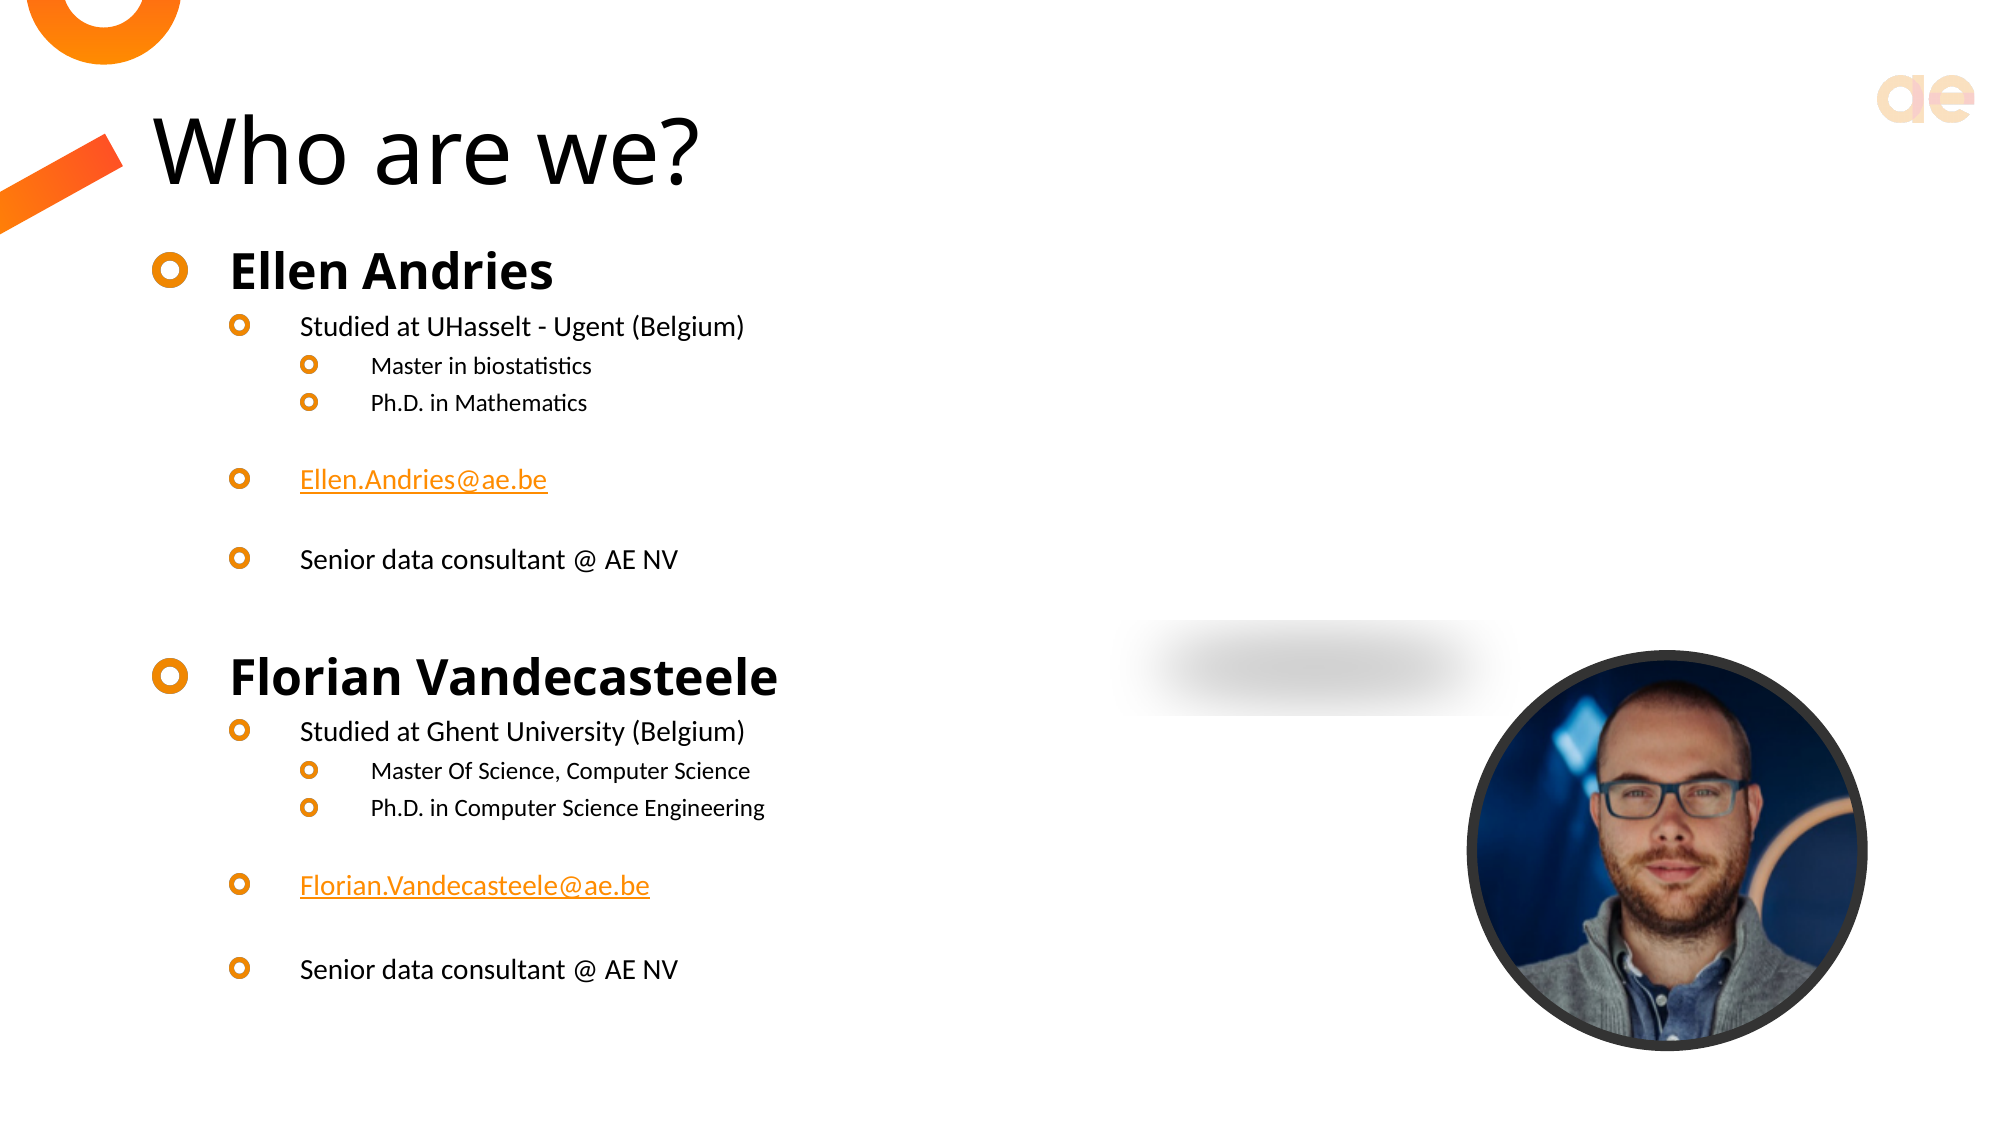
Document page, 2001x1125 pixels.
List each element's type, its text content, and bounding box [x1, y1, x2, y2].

picture [229, 719, 250, 741]
picture [229, 468, 250, 489]
list Ellen Andries Studied at UHasselt - Ugent (Belgium) Master in biostatistics Ph.D. in Mathematics Ellen.Andries@ae.be Senior data consultant @ AE NV Florian Vandecasteele Studied at Ghent University (Belgium) Master Of Science, Computer Science Ph.D. in Computer Science Engineering Florian.Vandecasteele@ae.be Senior data consultant @ AE NV [137, 238, 1863, 1014]
picture [152, 252, 188, 288]
picture [229, 957, 250, 979]
title Who are we? [137, 79, 1863, 212]
picture [229, 314, 250, 336]
picture [300, 355, 318, 374]
picture [300, 798, 318, 817]
picture [152, 658, 188, 694]
picture [229, 547, 250, 569]
picture [1471, 655, 1863, 1046]
picture [229, 873, 250, 895]
picture [300, 761, 318, 779]
picture [1877, 75, 1975, 123]
picture [300, 393, 318, 411]
